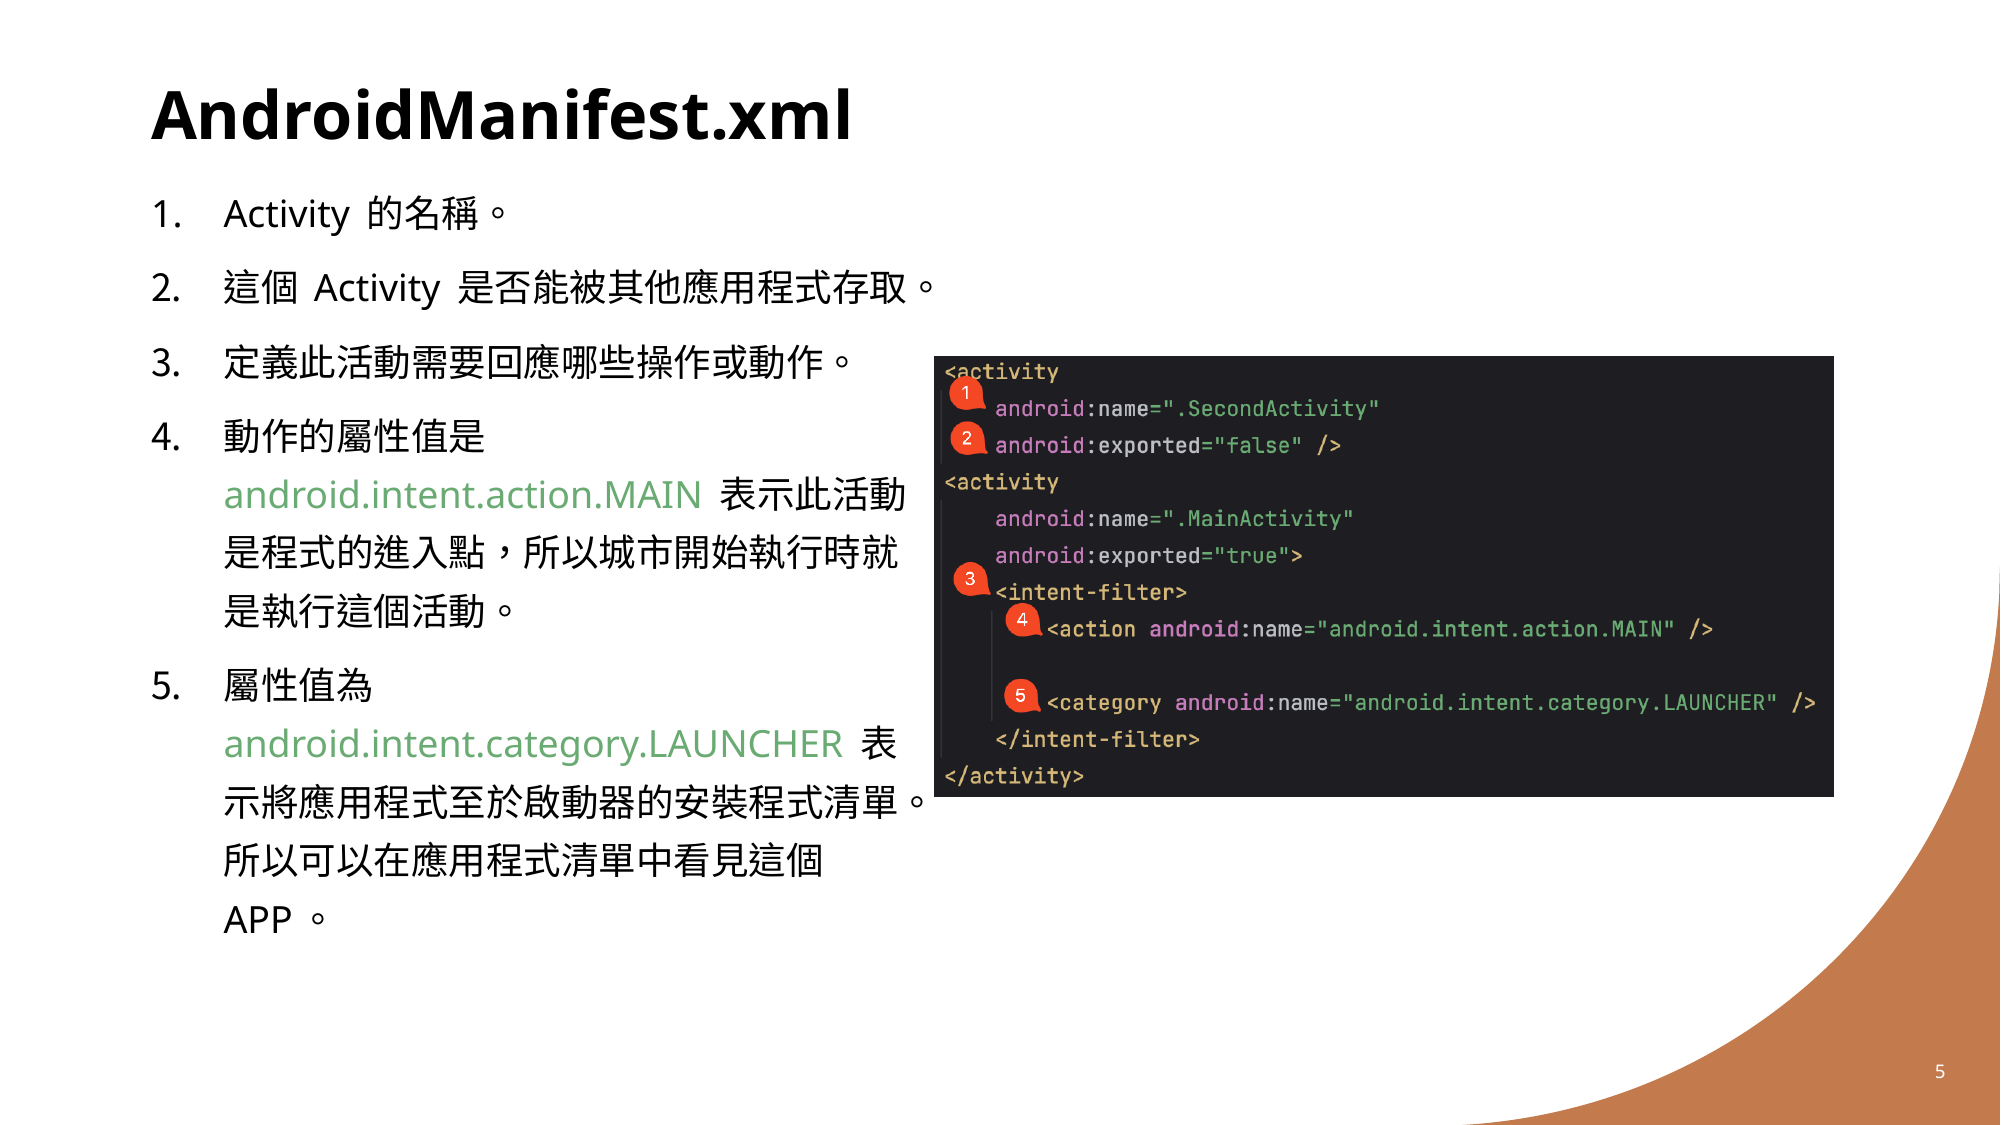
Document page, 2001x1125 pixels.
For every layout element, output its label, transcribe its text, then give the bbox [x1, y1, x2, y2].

picture [934, 356, 1834, 797]
list Activity 的名稱。 這個 Activity 是否能被其他應用程式存取。 定義此活動需要回應哪些操作或動作。 動作的屬性值是android.intent.action.MAIN 表示此活動是程式的進入點，所以城市開始執行時就是執行這個活動。 屬性值為 android.intent.category.LAUNCHER 表示將應用程式至於啟動器的安裝程式清單。所以可以在應用程式清單中看見這個 APP。 [136, 169, 935, 956]
slide_number 5 [1893, 1042, 1961, 1103]
title AndroidManifest.xml [136, 57, 1834, 161]
